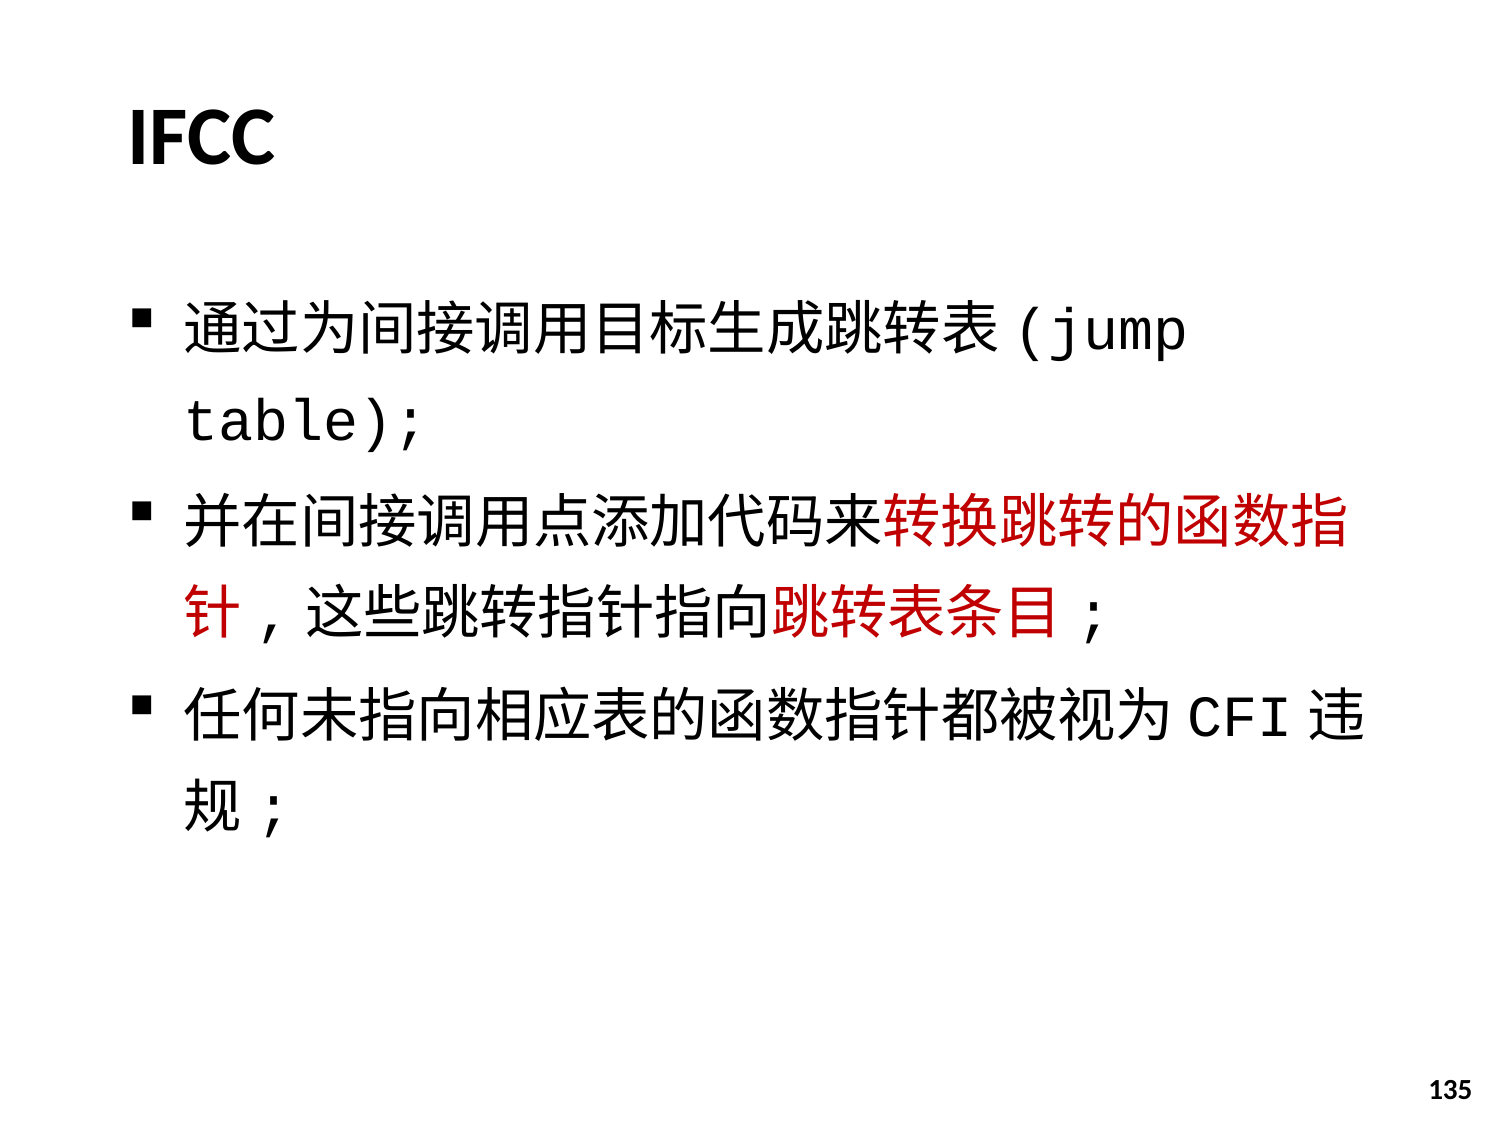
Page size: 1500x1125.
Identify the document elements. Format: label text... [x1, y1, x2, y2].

slide_number 135 [1174, 1062, 1488, 1125]
list 通过为间接调用目标生成跳转表(jump table); 并在间接调用点添加代码来转换跳转的函数指针,这些跳转指针指向跳转表条目; 任何未指向相应表的函数指针都被视为CFI违规; [112, 262, 1400, 1000]
title IFCC [112, 37, 1388, 225]
